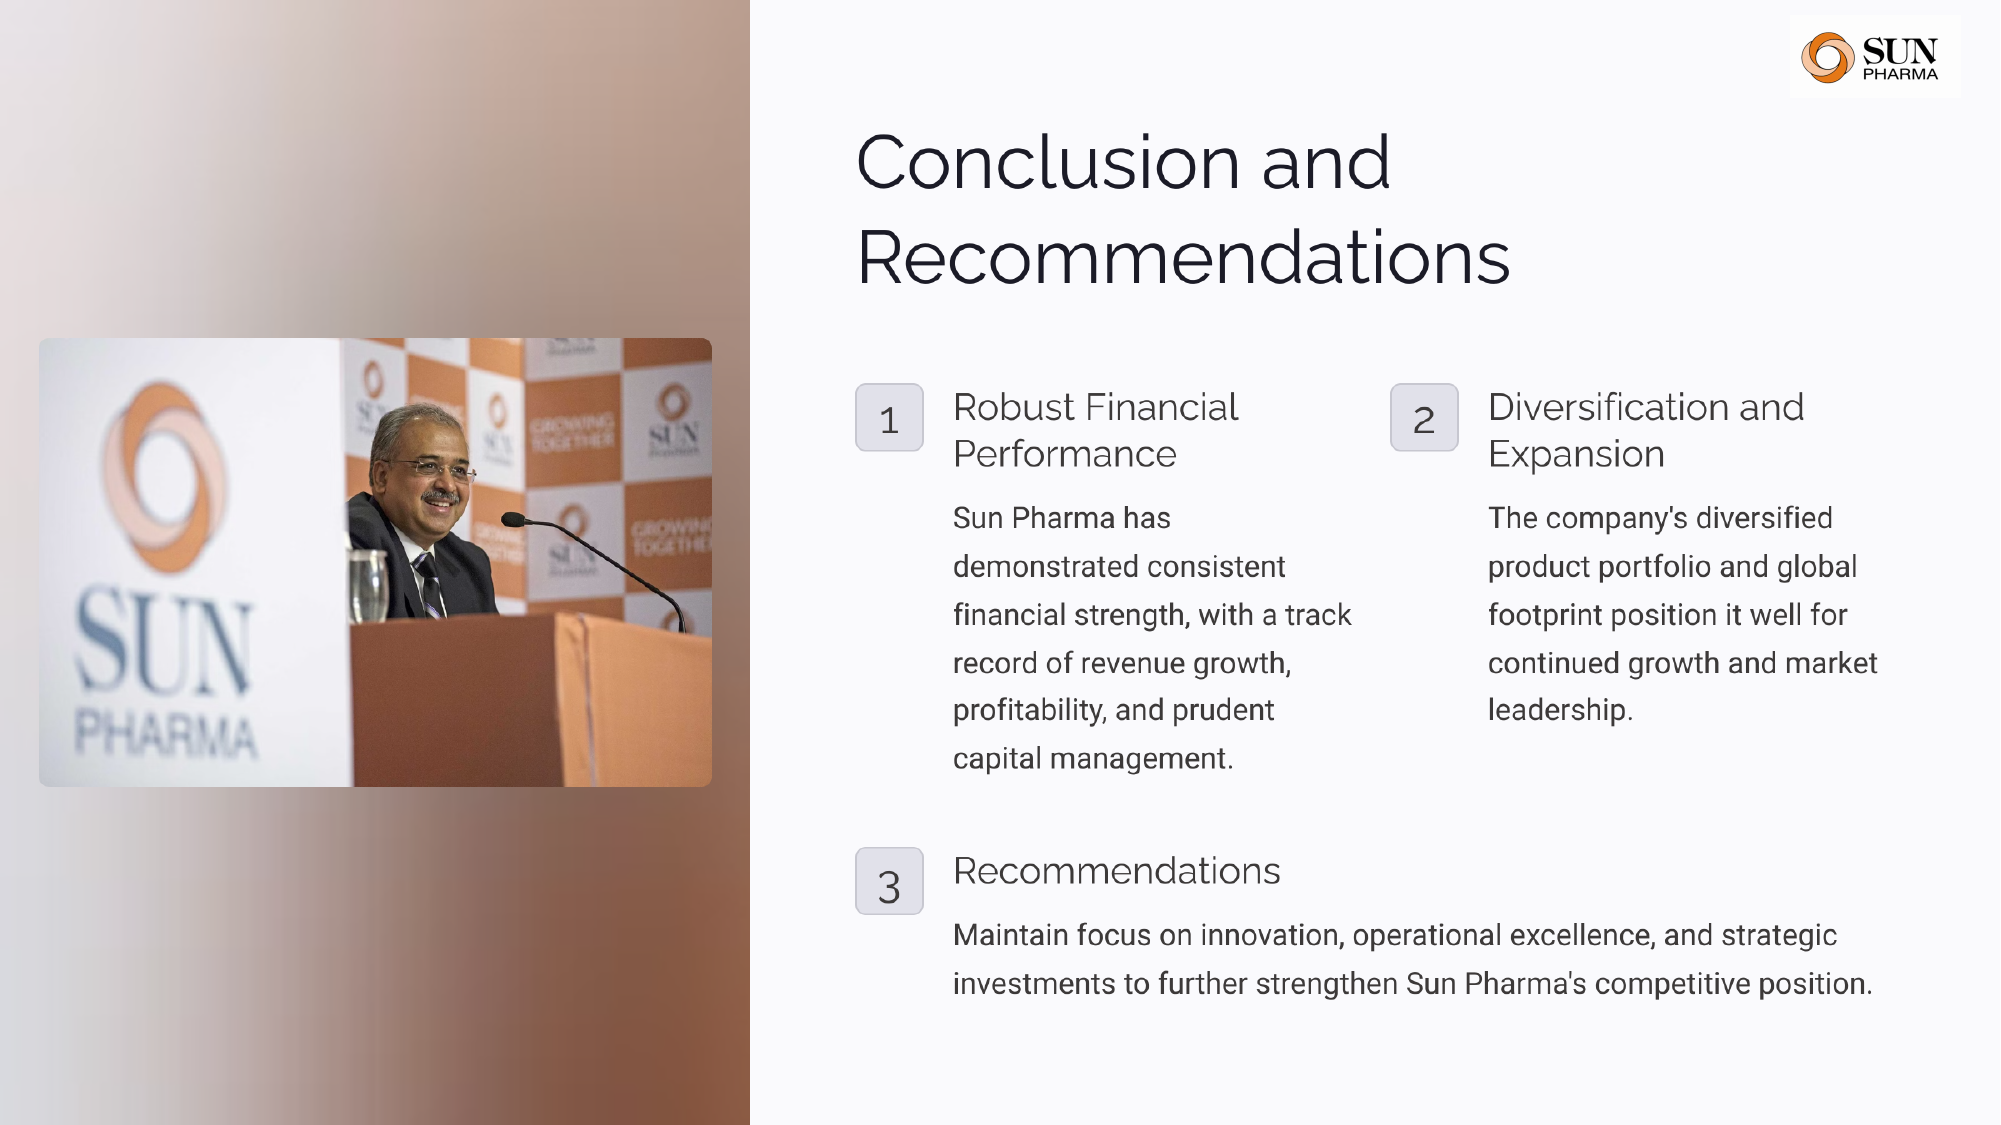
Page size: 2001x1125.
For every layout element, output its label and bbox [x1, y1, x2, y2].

list [0, 0, 2000, 1125]
picture [1790, 15, 1961, 98]
